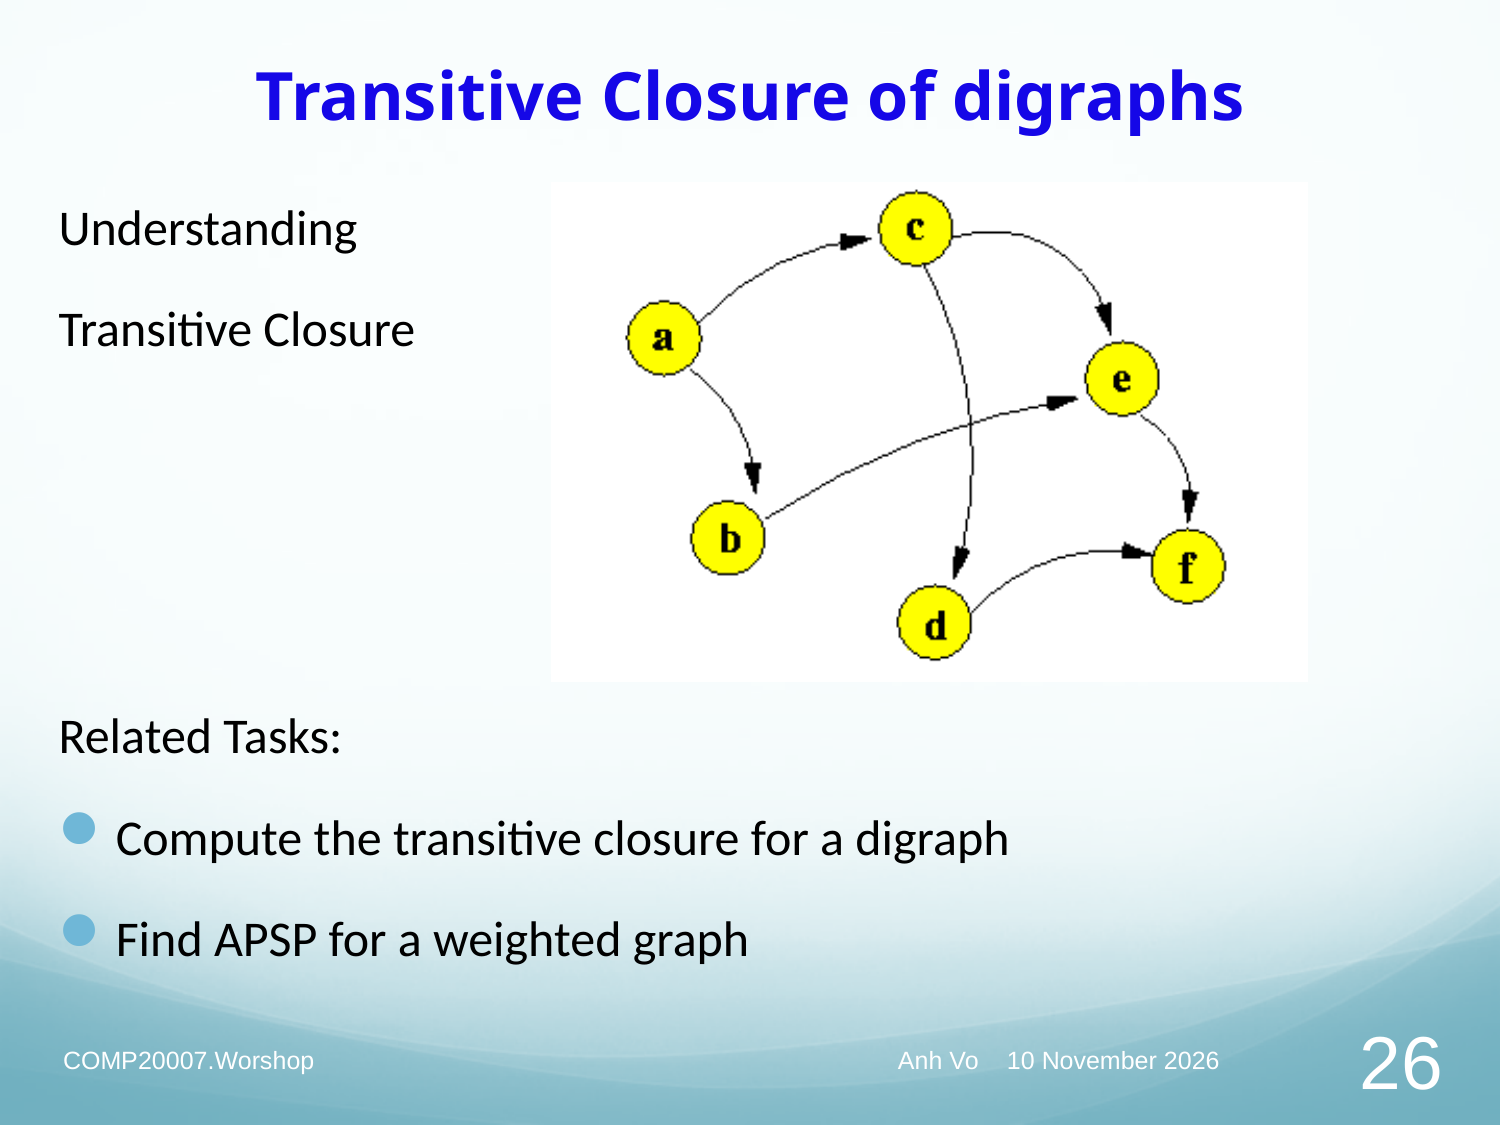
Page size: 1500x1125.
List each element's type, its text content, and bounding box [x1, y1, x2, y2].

footer COMP20007.Worshop [48, 1029, 843, 1090]
list Understanding Transitive Closure Related Tasks: Compute the transitive closure for a digraph Find APSP for a weighted graph [43, 187, 1459, 975]
picture [550, 181, 1308, 683]
title Transitive Closure of digraphs [43, 17, 1459, 169]
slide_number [877, 1029, 1236, 1090]
slide_number 26 [1295, 1029, 1459, 1090]
